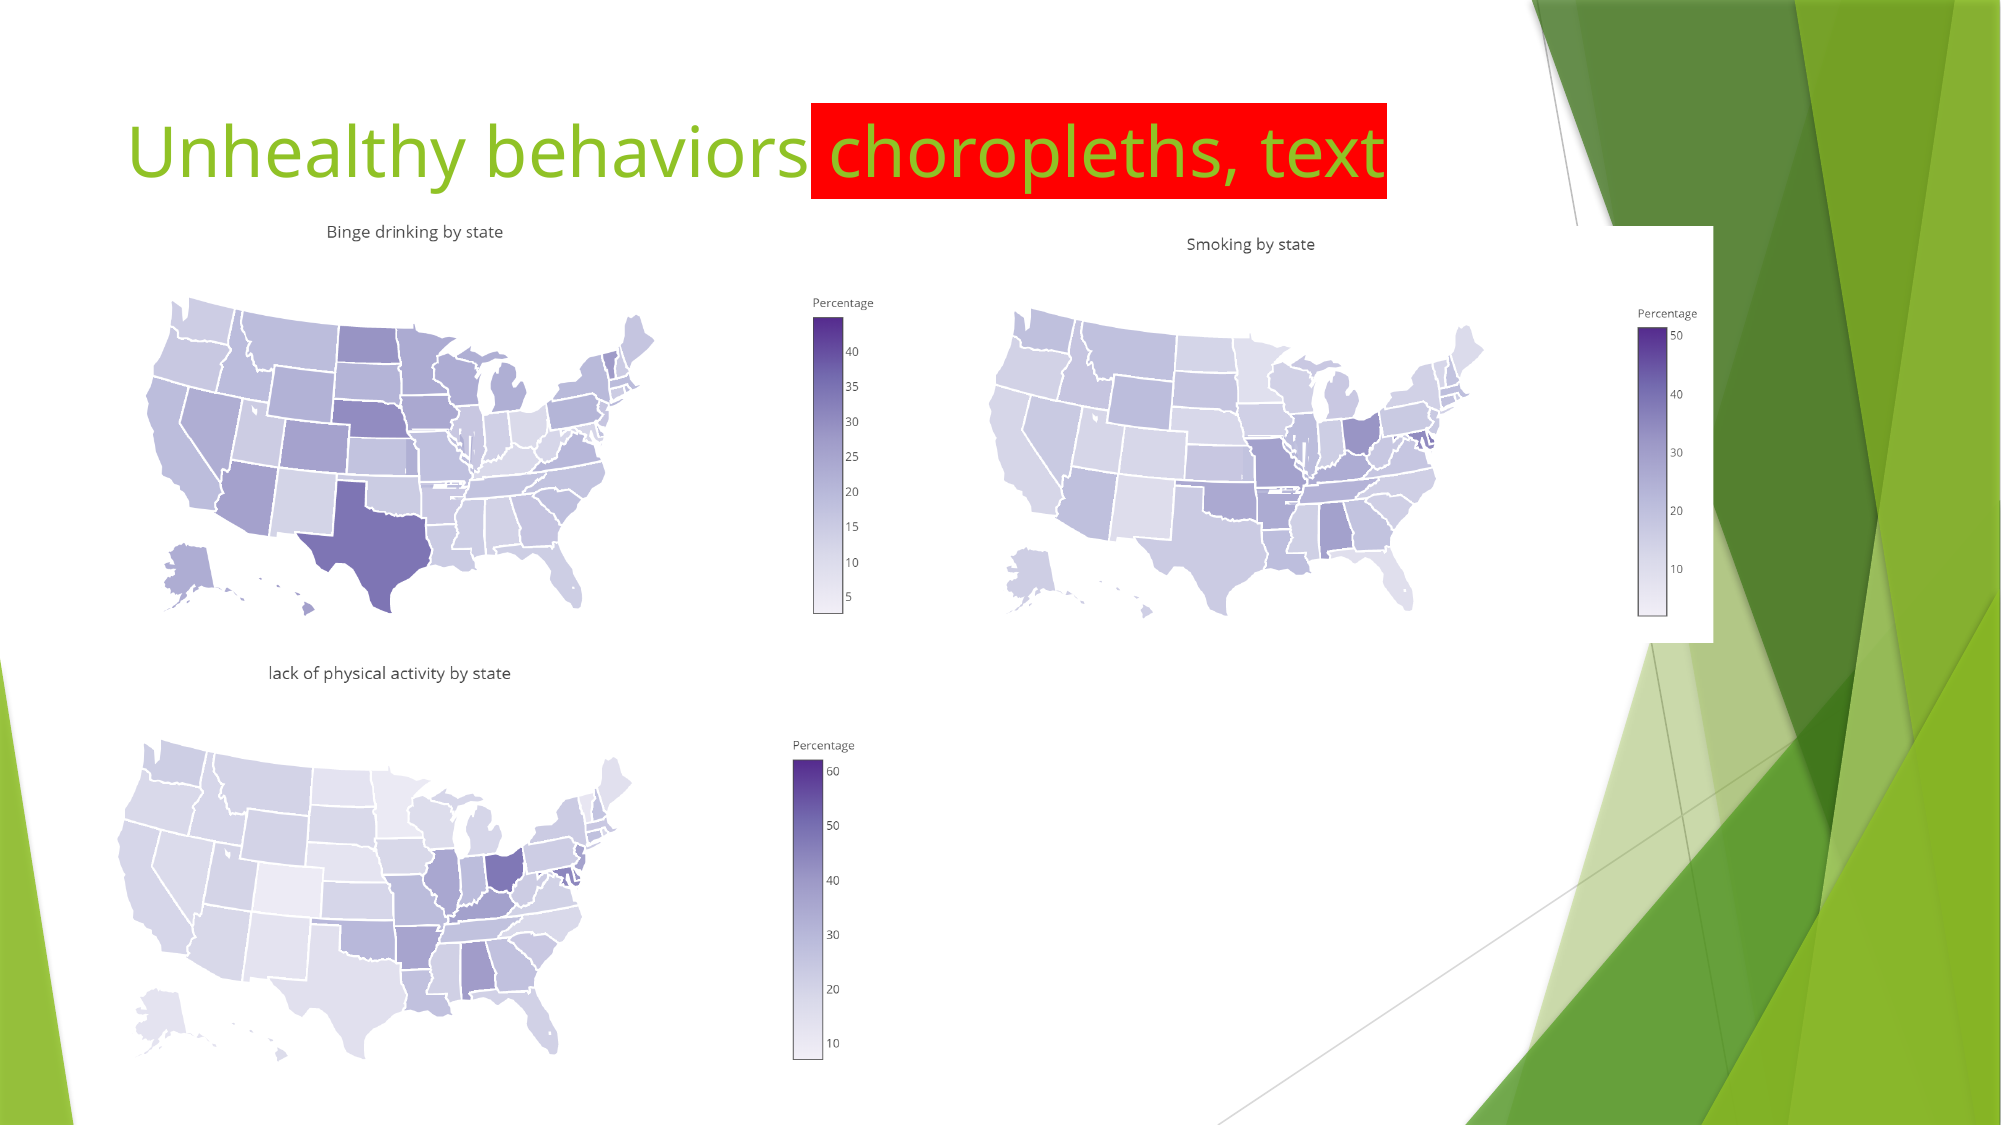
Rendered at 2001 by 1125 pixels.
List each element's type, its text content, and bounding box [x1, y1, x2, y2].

picture [978, 226, 1714, 644]
picture [95, 651, 874, 1085]
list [32, 199, 903, 653]
title Unhealthy behaviors choropleths, text [111, 99, 1522, 200]
